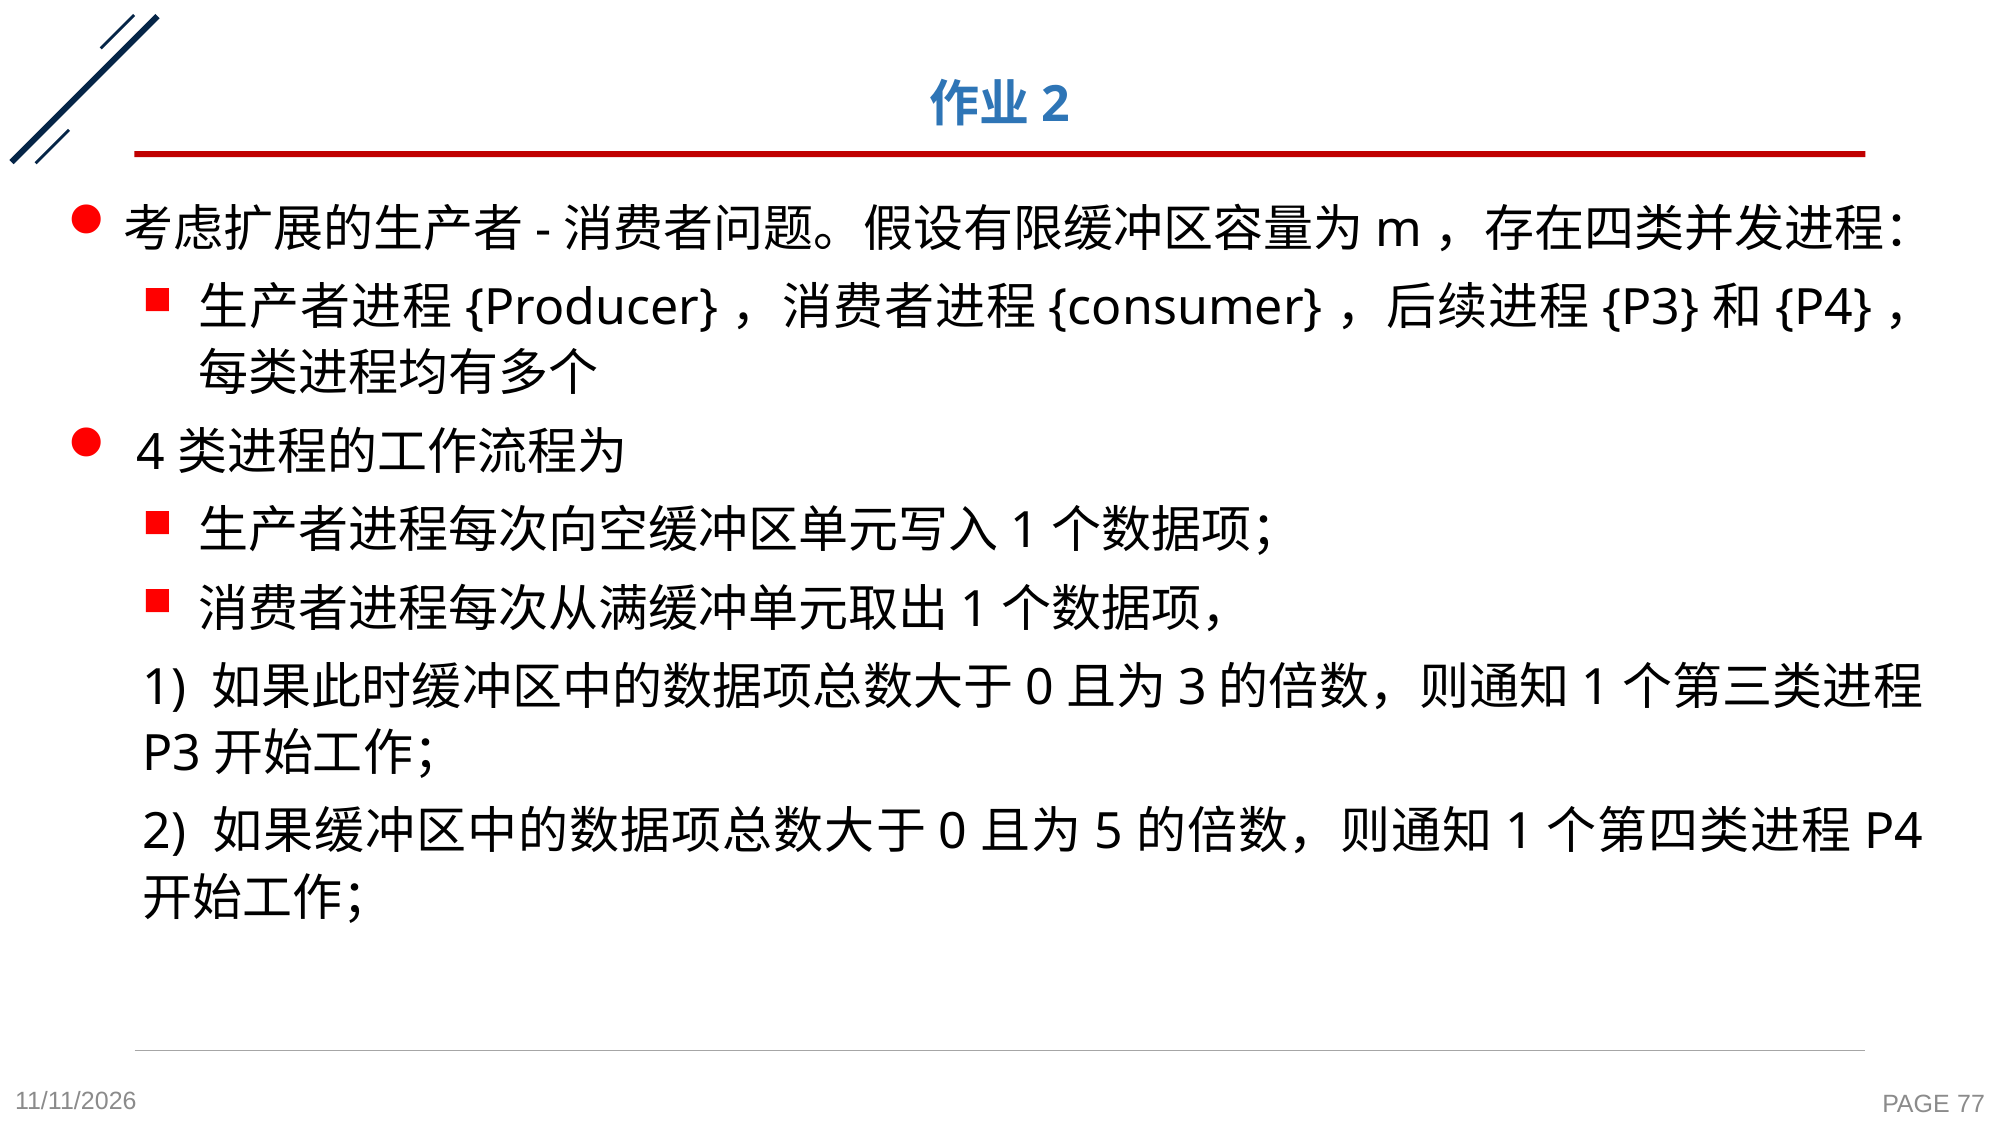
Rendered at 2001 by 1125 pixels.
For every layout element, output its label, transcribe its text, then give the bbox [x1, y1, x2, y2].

list 考虑扩展的生产者-消费者问题。假设有限缓冲区容量为m，存在四类并发进程： 生产者进程{Producer}，消费者进程{consumer}，后续进程{P3}和{P4}，每类进程均有多个 4类进程的工作流程为 生产者进程每次向空缓冲区单元写入1个数据项； 消费者进程每次从满缓冲单元取出1个数据项， 1) 如果此时缓冲区中的数据项总数大于0且为3的倍数，则通知1个第三类进程P3开始工作； 2) 如果缓冲区中的数据项总数大于0且为5的倍数，则通知1个第四类进程P4开始工作； [52, 182, 1950, 1063]
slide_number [0, 1073, 178, 1125]
slide_number PAGE 77 [1783, 1077, 2000, 1125]
title 作业2 [134, 59, 1866, 150]
